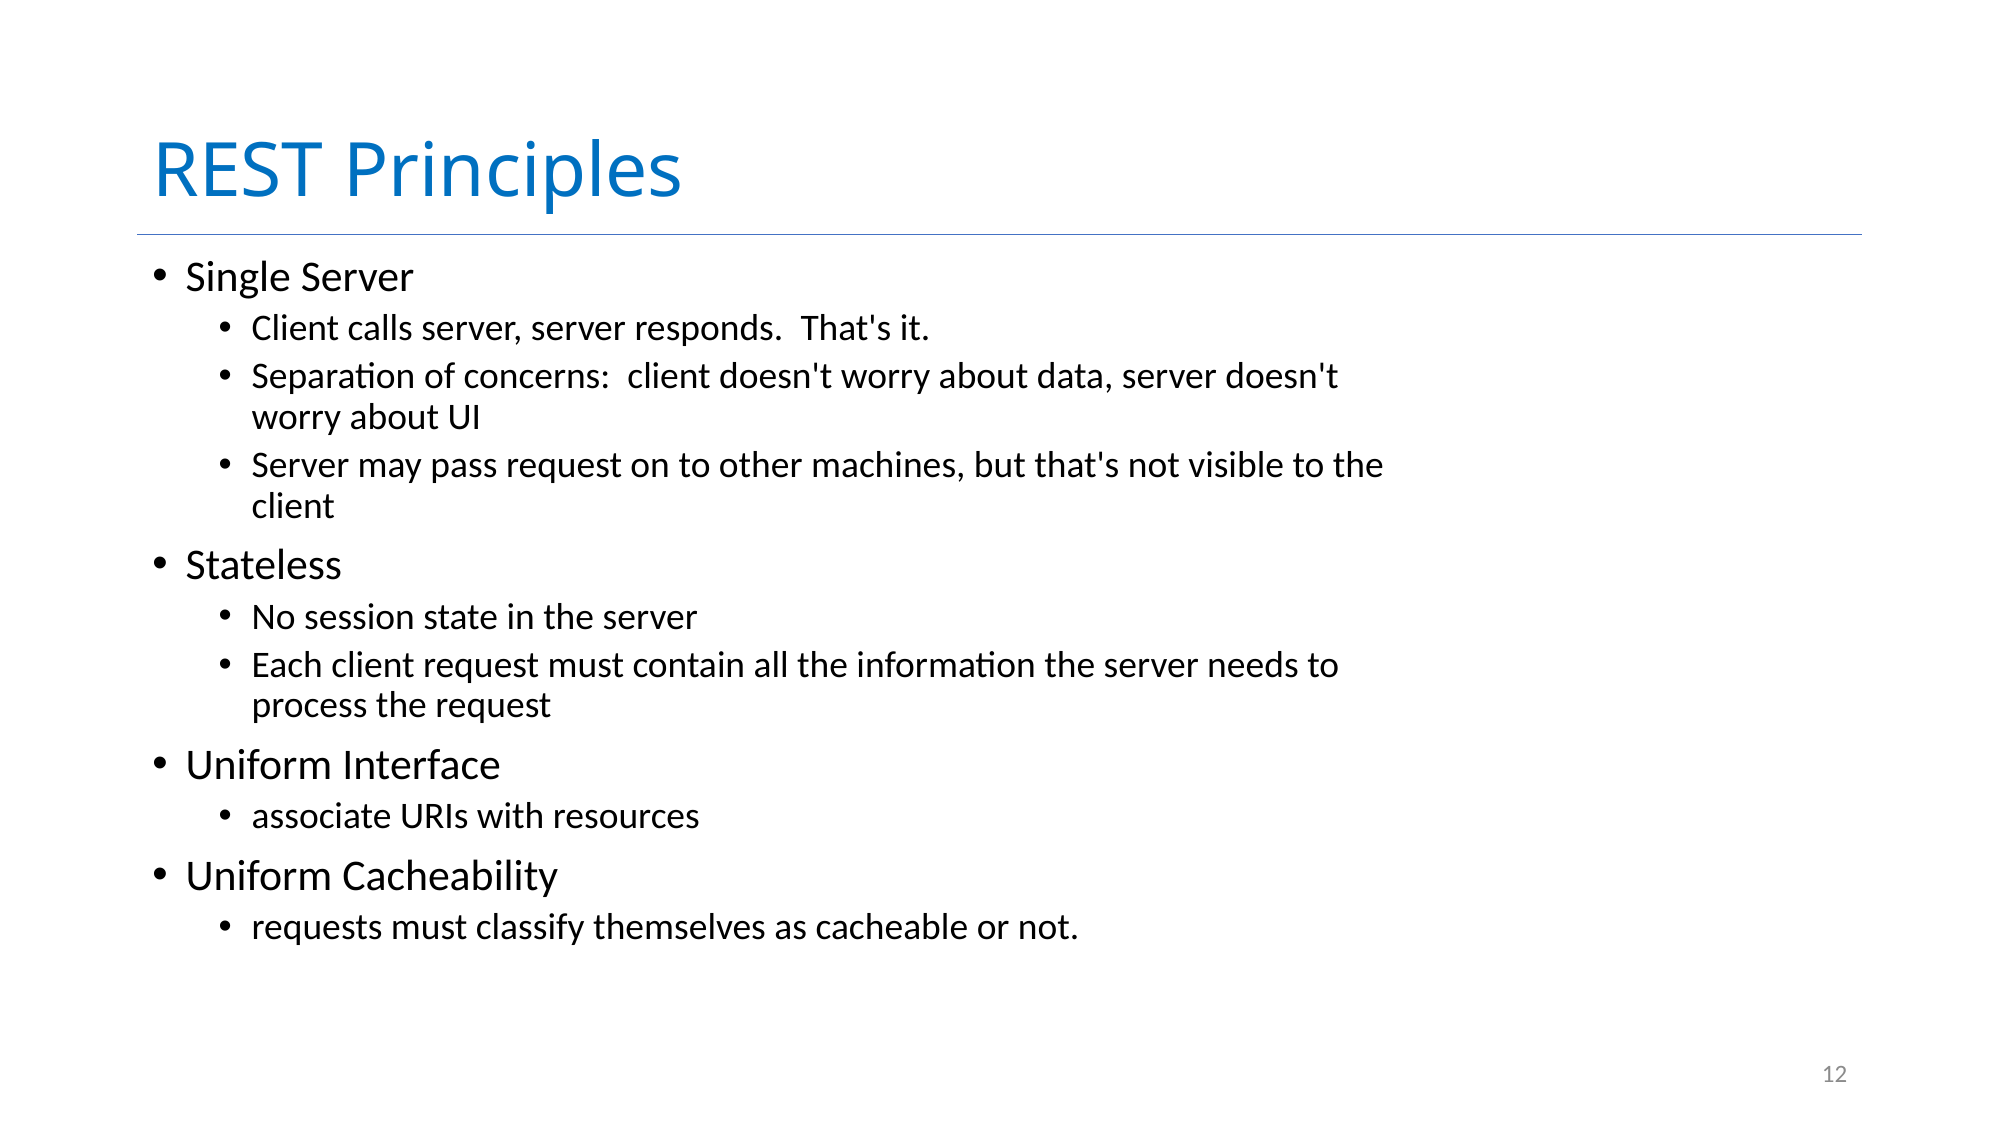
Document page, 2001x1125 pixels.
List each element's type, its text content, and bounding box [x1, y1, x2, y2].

list Single Server Client calls server, server responds. That's it. Separation of concerns: client doesn't worry about data, server doesn't worry about UI Server may pass request on to other machines, but that's not visible to the client Stateless No session state in the server Each client request must contain all the information the server needs to process the request Uniform Interface associate URIs with resources Uniform Cacheability requests must classify themselves as cacheable or not. [137, 246, 1432, 960]
slide_number 12 [1412, 1042, 1863, 1103]
title REST Principles [137, 3, 1863, 221]
